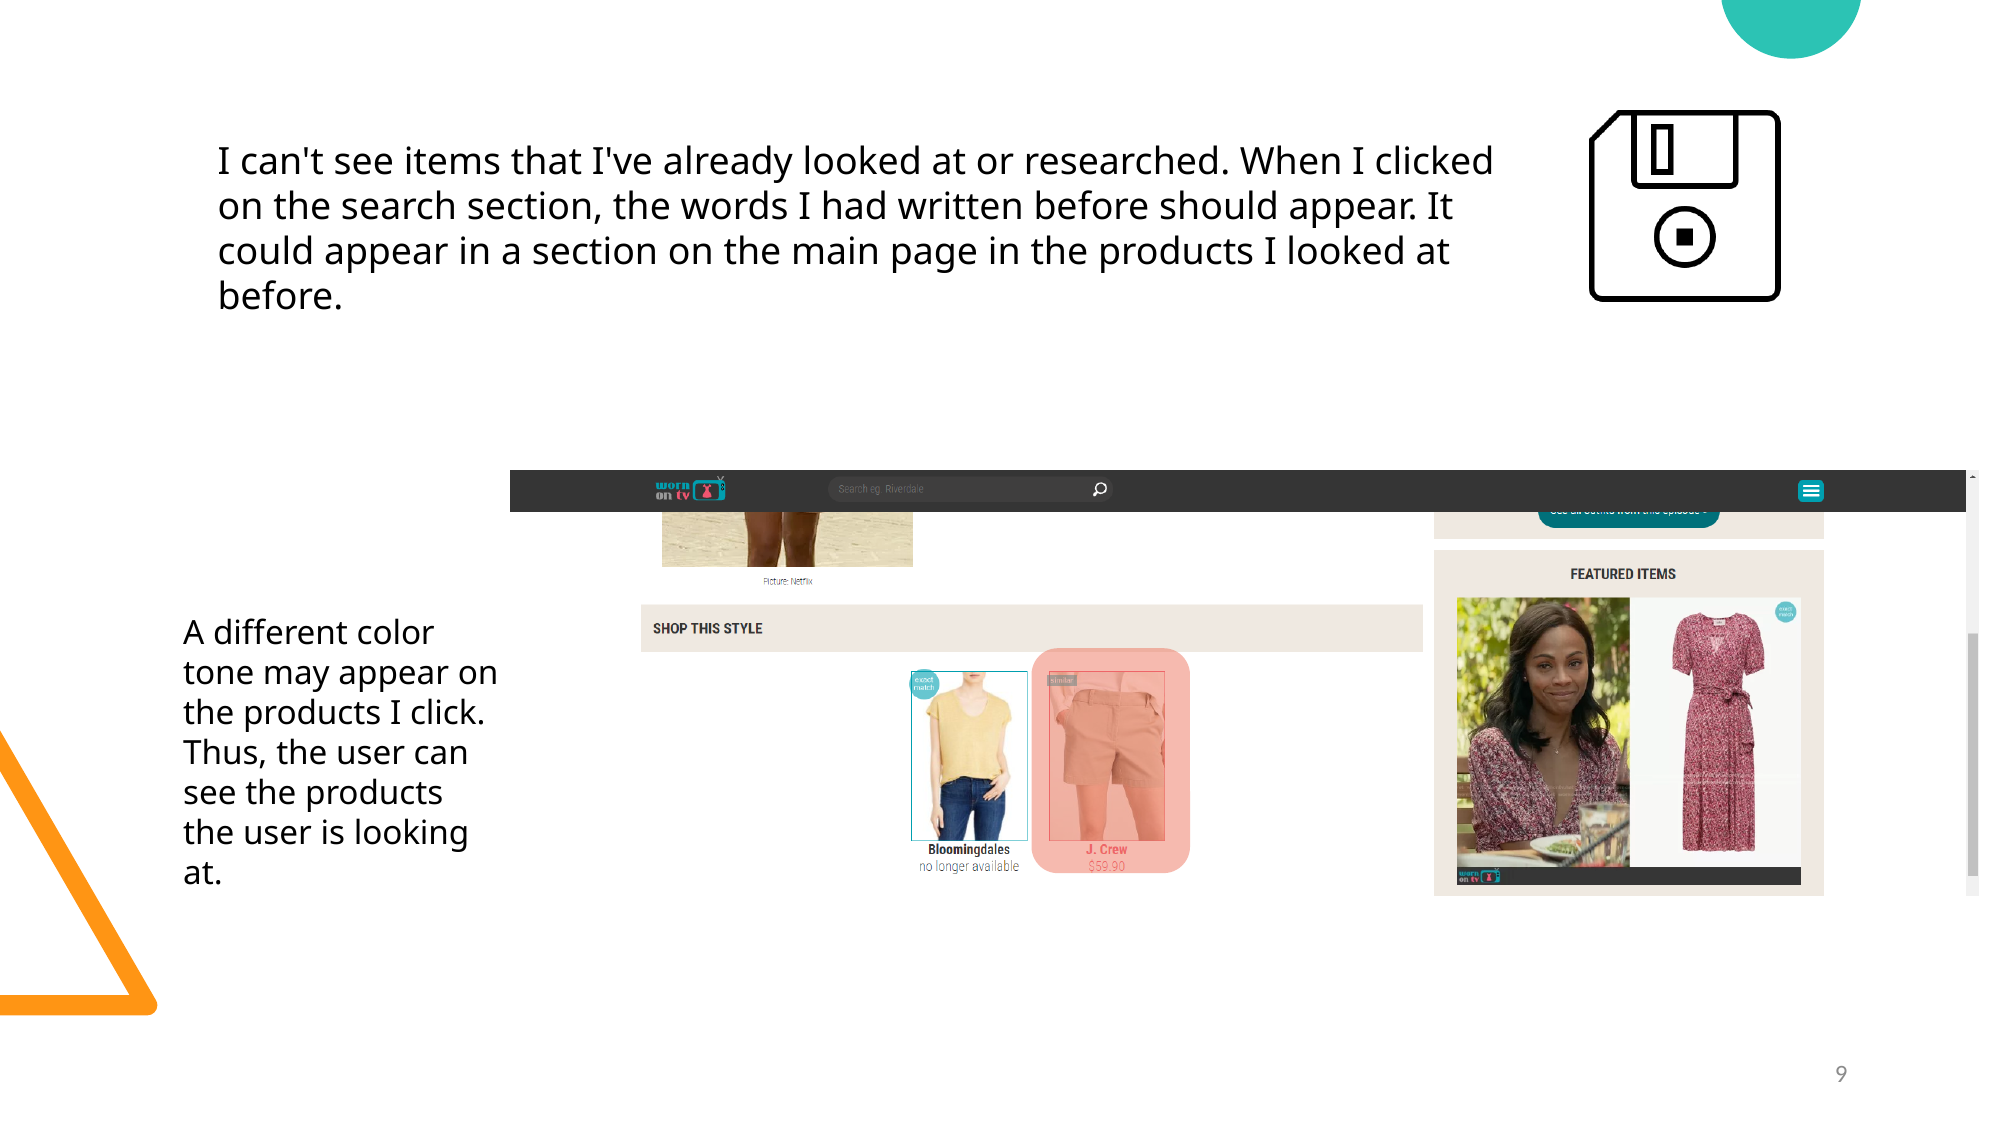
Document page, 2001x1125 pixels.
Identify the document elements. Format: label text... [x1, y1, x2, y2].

picture [510, 470, 1979, 896]
slide_number 9 [1412, 1042, 1863, 1103]
picture [1549, 70, 1820, 341]
text_box A different color tone may appear on the products I click. Thus, the user can see the products the user is looking at. [168, 604, 516, 899]
text_box I can't see items that I've already looked at or researched. When I clicked on the search section, the words I had written before should appear. It could appear in a section on the main page in the products I looked at before. [202, 129, 1530, 325]
